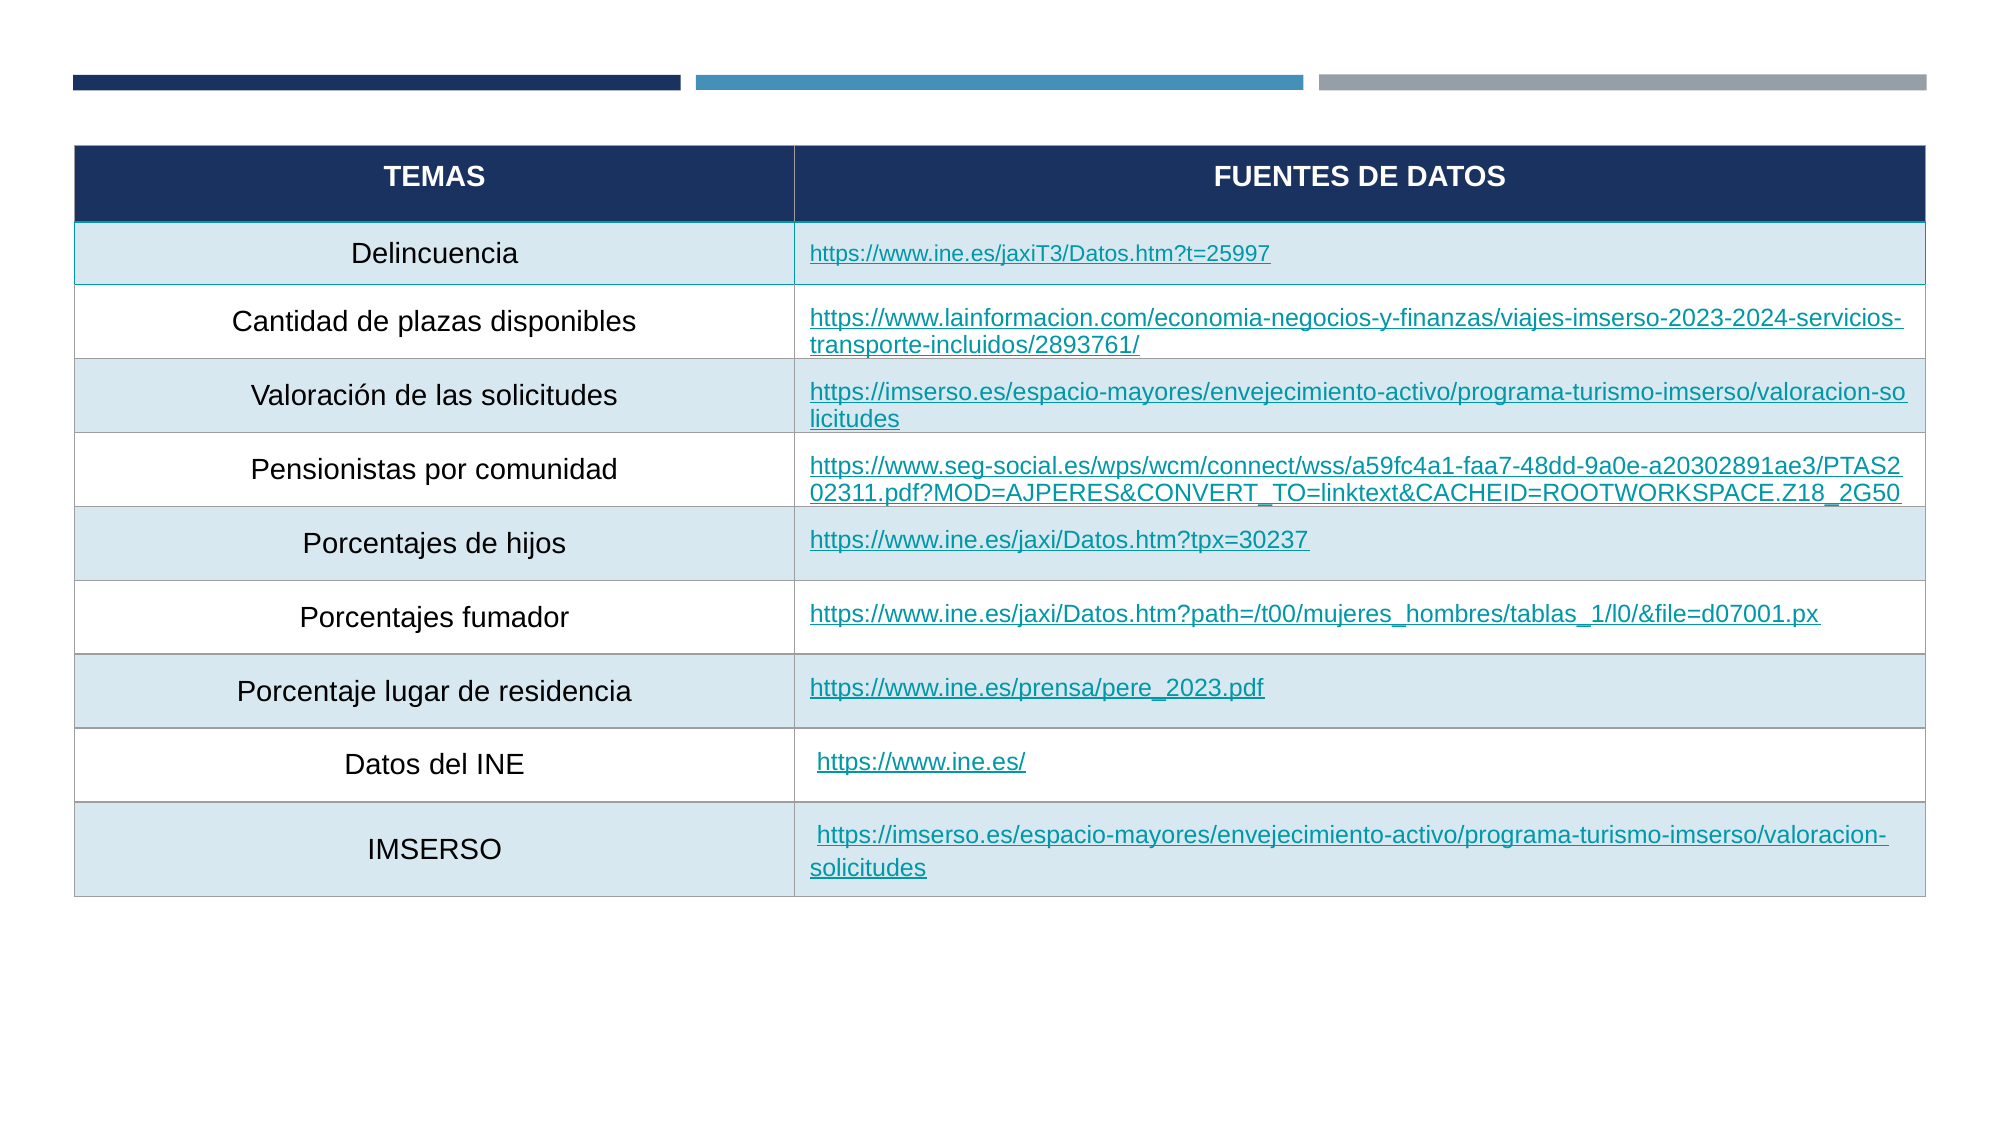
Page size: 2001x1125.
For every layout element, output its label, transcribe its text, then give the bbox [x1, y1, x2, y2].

table_cell Delincuencia [75, 223, 794, 284]
table_cell Porcentajes de hijos [75, 507, 794, 580]
table_cell IMSERSO [75, 803, 794, 896]
table_cell Datos del INE [75, 729, 794, 801]
table_cell https://www.lainformacion.com/economia-negocios-y-finanzas/viajes-imserso-2023-2024-servicios-transporte-incluidos/2893761/ [795, 285, 1925, 358]
table_cell https://www.ine.es/prensa/pere_2023.pdf [795, 655, 1925, 727]
table_cell https://www.ine.es/jaxiT3/Datos.htm?t=25997 [795, 223, 1925, 284]
table_cell https://imserso.es/espacio-mayores/envejecimiento-activo/programa-turismo-imserso/valoracion-solicitudes [795, 803, 1925, 896]
table_cell Valoración de las solicitudes [75, 359, 794, 432]
table_cell Cantidad de plazas disponibles [75, 285, 794, 358]
table_cell https://www.ine.es/ [795, 729, 1925, 801]
table_header FUENTES DE DATOS [795, 146, 1925, 221]
table_cell https://www.ine.es/jaxi/Datos.htm?path=/t00/mujeres_hombres/tablas_1/l0/&file=d07001.px [795, 581, 1925, 653]
table_header TEMAS [75, 146, 794, 221]
table_cell https://www.ine.es/jaxi/Datos.htm?tpx=30237 [795, 507, 1925, 580]
table_cell Porcentaje lugar de residencia [75, 655, 794, 727]
table_cell https://www.seg-social.es/wps/wcm/connect/wss/a59fc4a1-faa7-48dd-9a0e-a20302891ae3/PTAS202311.pdf?MOD=AJPERES&CONVERT_TO=linktext&CACHEID=ROOTWORKSPACE.Z18_2G50H38209D640QTQ57OVB2000-a59fc4a1-faa7-48dd-9a0e-a20302891ae3-oMvfwOj [795, 433, 1925, 506]
table_cell Pensionistas por comunidad [75, 433, 794, 506]
table_cell https://imserso.es/espacio-mayores/envejecimiento-activo/programa-turismo-imserso/valoracion-solicitudes [795, 359, 1925, 432]
table_cell Porcentajes fumador [75, 581, 794, 653]
